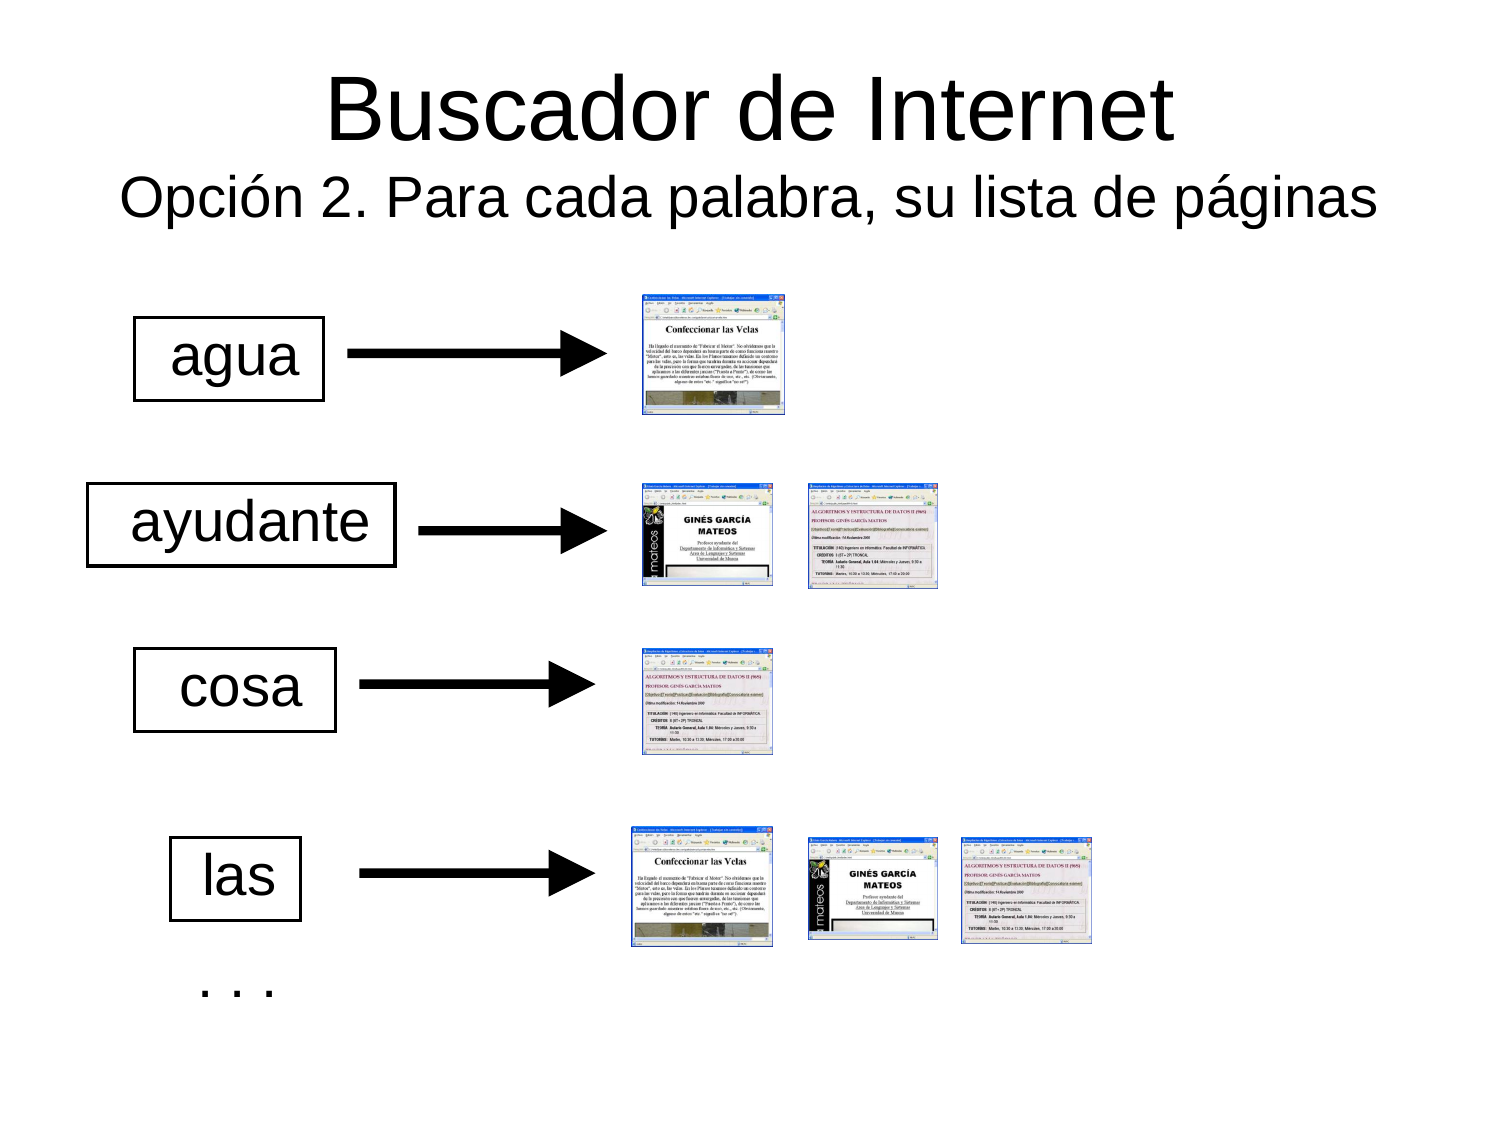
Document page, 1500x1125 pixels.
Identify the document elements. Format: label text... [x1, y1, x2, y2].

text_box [134, 648, 336, 732]
text_box [418, 520, 608, 542]
title Buscador de Internet Opción 2. Para cada palabra, su lista de páginas [75, 45, 1425, 233]
text_box [347, 343, 608, 364]
text_box [359, 862, 596, 884]
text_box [87, 482, 396, 567]
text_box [134, 317, 325, 401]
text_box . . . [182, 932, 324, 1017]
picture [642, 293, 785, 416]
picture [642, 483, 773, 586]
picture [642, 648, 773, 755]
picture [807, 482, 939, 590]
text_box [359, 673, 596, 695]
picture [630, 825, 774, 948]
picture [807, 837, 939, 941]
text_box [169, 837, 301, 921]
picture [961, 837, 1092, 944]
